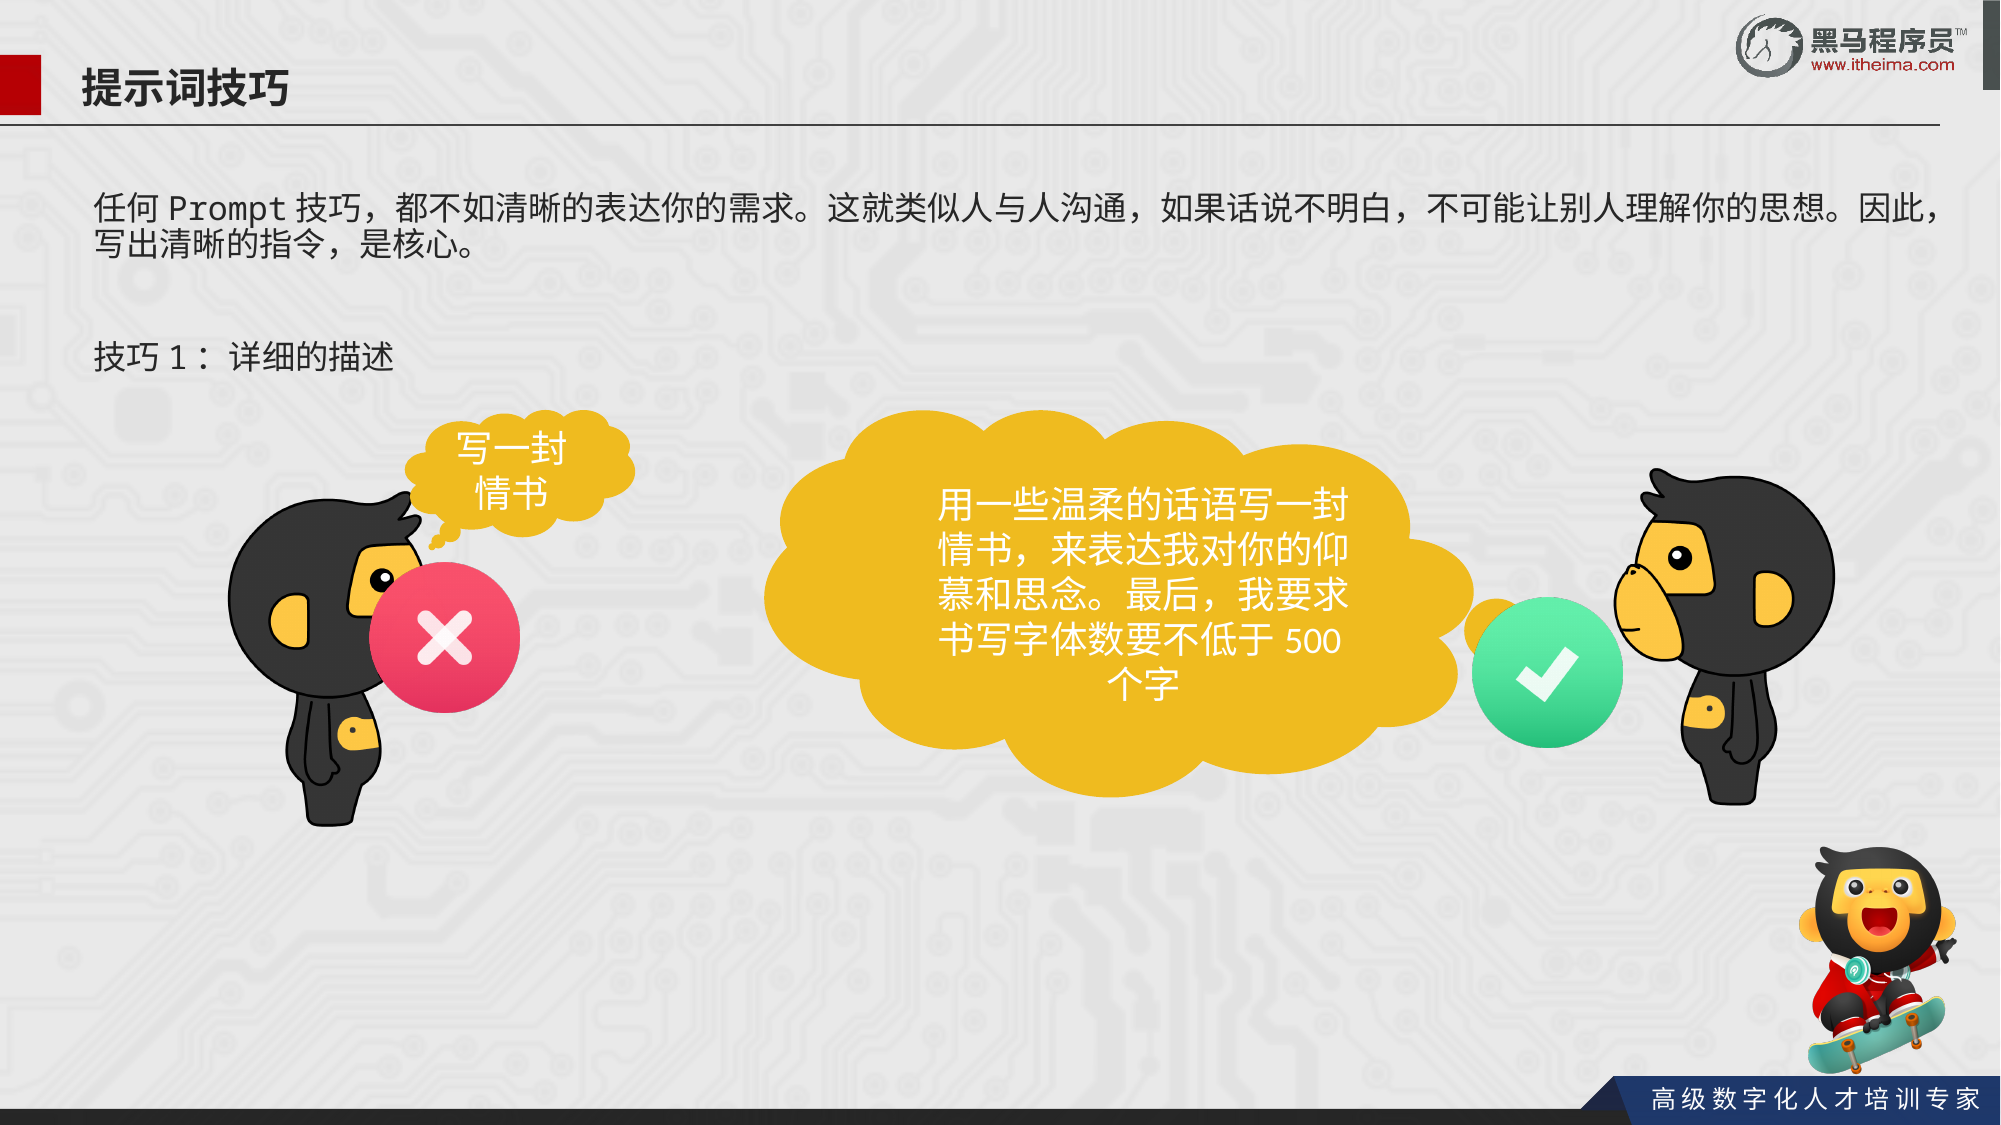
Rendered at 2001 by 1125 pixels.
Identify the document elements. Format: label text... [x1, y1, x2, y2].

list 提示词技巧 [66, 54, 882, 126]
text_box 写一封情书 [404, 408, 637, 538]
picture [1705, 0, 1995, 109]
text_box 用一些温柔的话语写一封情书，来表达我对你的仰慕和思念。最后，我要求书写字体数要不低于500个字 [763, 409, 1475, 799]
picture [148, 467, 530, 849]
picture [1748, 837, 1993, 1083]
picture [1471, 443, 1915, 828]
list 任何Prompt技巧，都不如清晰的表达你的需求。这就类似人与人沟通，如果话说不明白，不可能让别人理解你的思想。因此，写出清晰的指令，是核心。 技巧1：详细的描述 [78, 184, 1947, 509]
